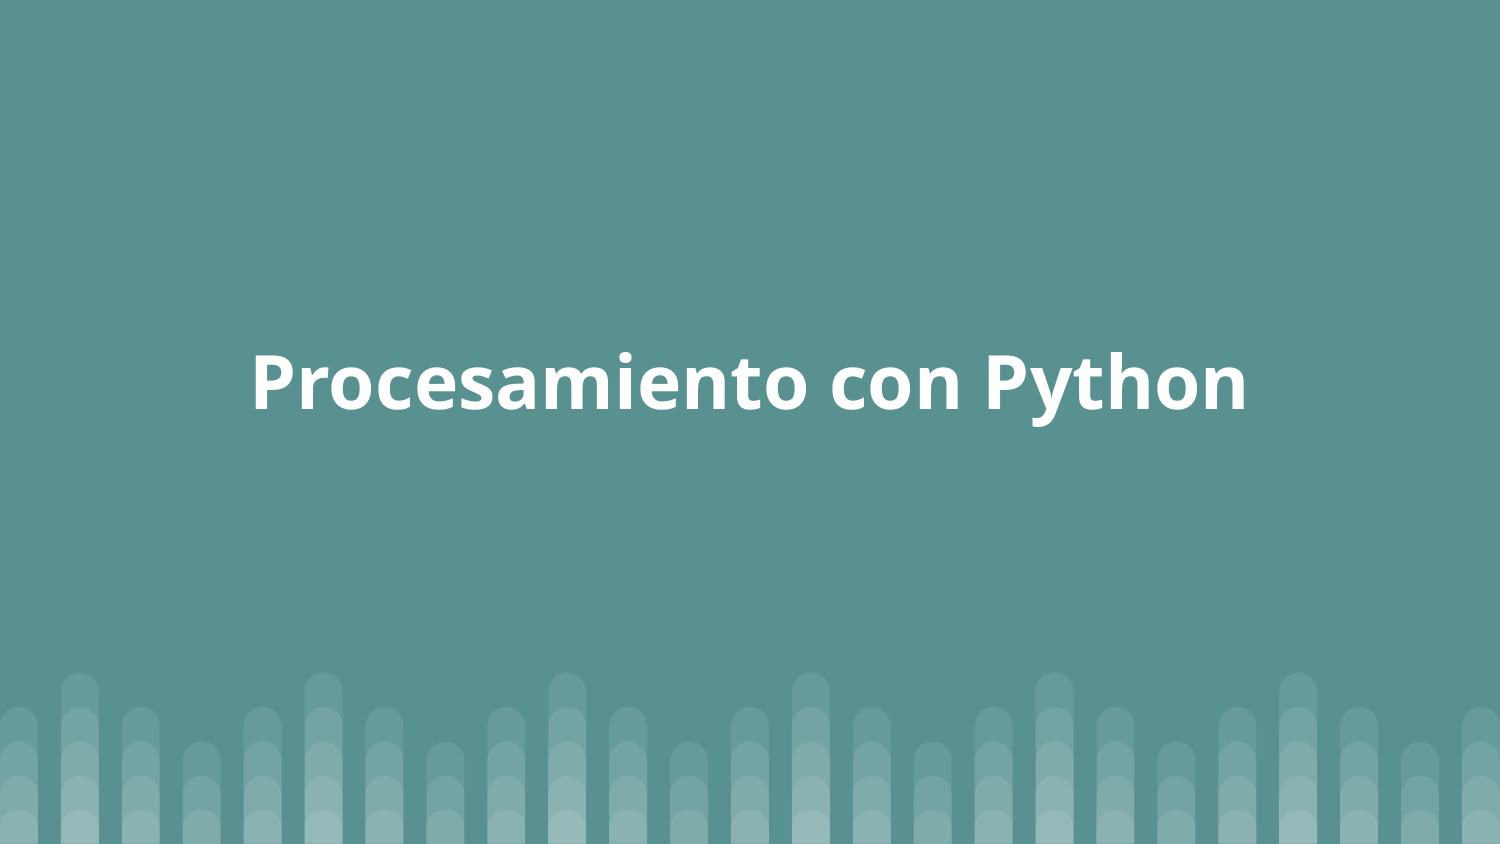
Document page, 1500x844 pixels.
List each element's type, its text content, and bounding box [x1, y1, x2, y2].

title Procesamiento con Python [227, 226, 1273, 533]
